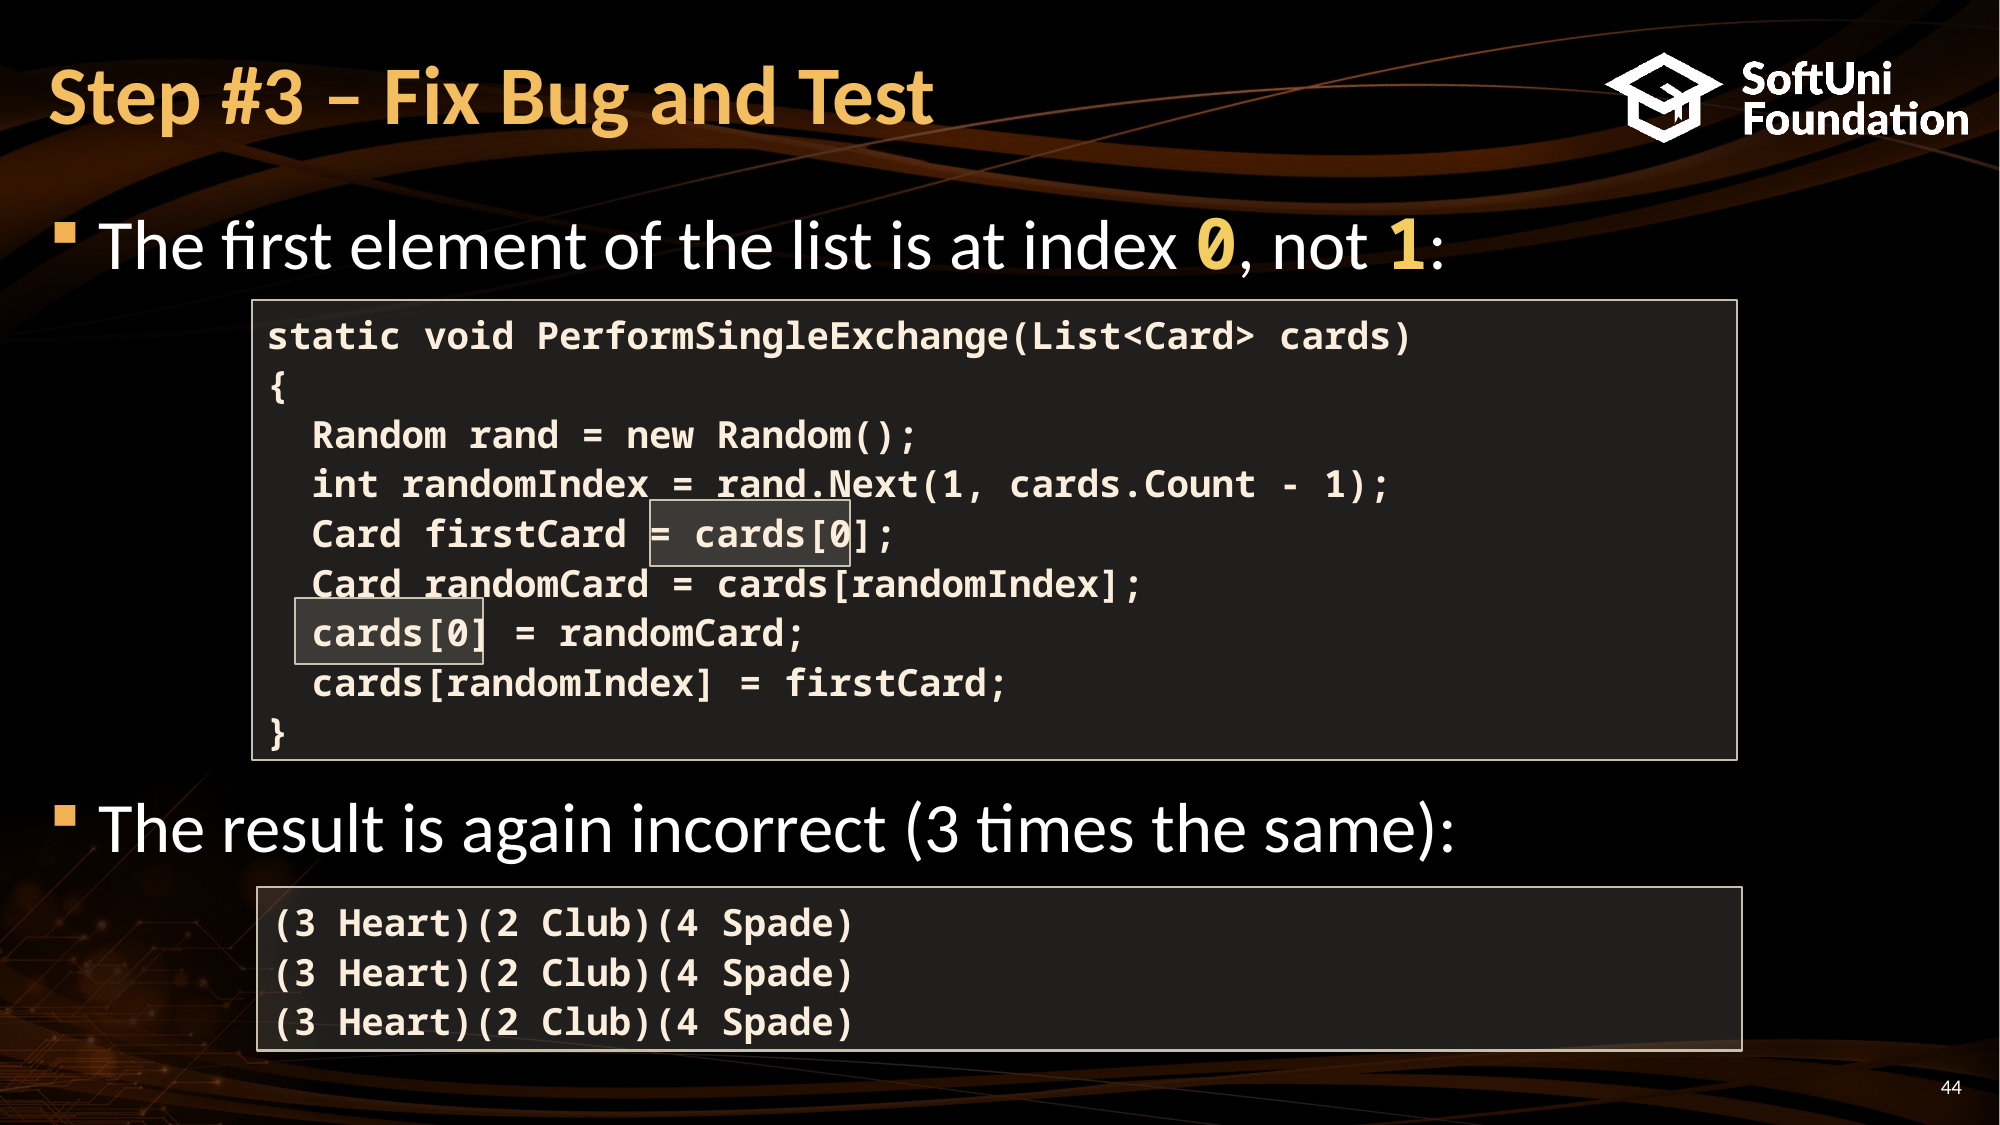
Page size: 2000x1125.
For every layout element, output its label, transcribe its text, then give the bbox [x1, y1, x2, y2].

picture [0, 0, 2000, 1125]
title Step #3 – Fix Bug and Test [30, 6, 1602, 189]
list The first element of the list is at index 0, not 1: The result is again incorrect (3 times the same): [31, 188, 1968, 1103]
text_box static void PerformSingleExchange(List<Card> cards) { Random rand = new Random(); int randomIndex = rand.Next(1, cards.Count - 1); Card firstCard = cards[0]; Card randomCard = cards[randomIndex]; cards[0] = randomCard; cards[randomIndex] = firstCard; } [251, 300, 1738, 761]
text_box (3 Heart)(2 Club)(4 Spade) (3 Heart)(2 Club)(4 Spade) (3 Heart)(2 Club)(4 Spade) [256, 887, 1743, 1051]
